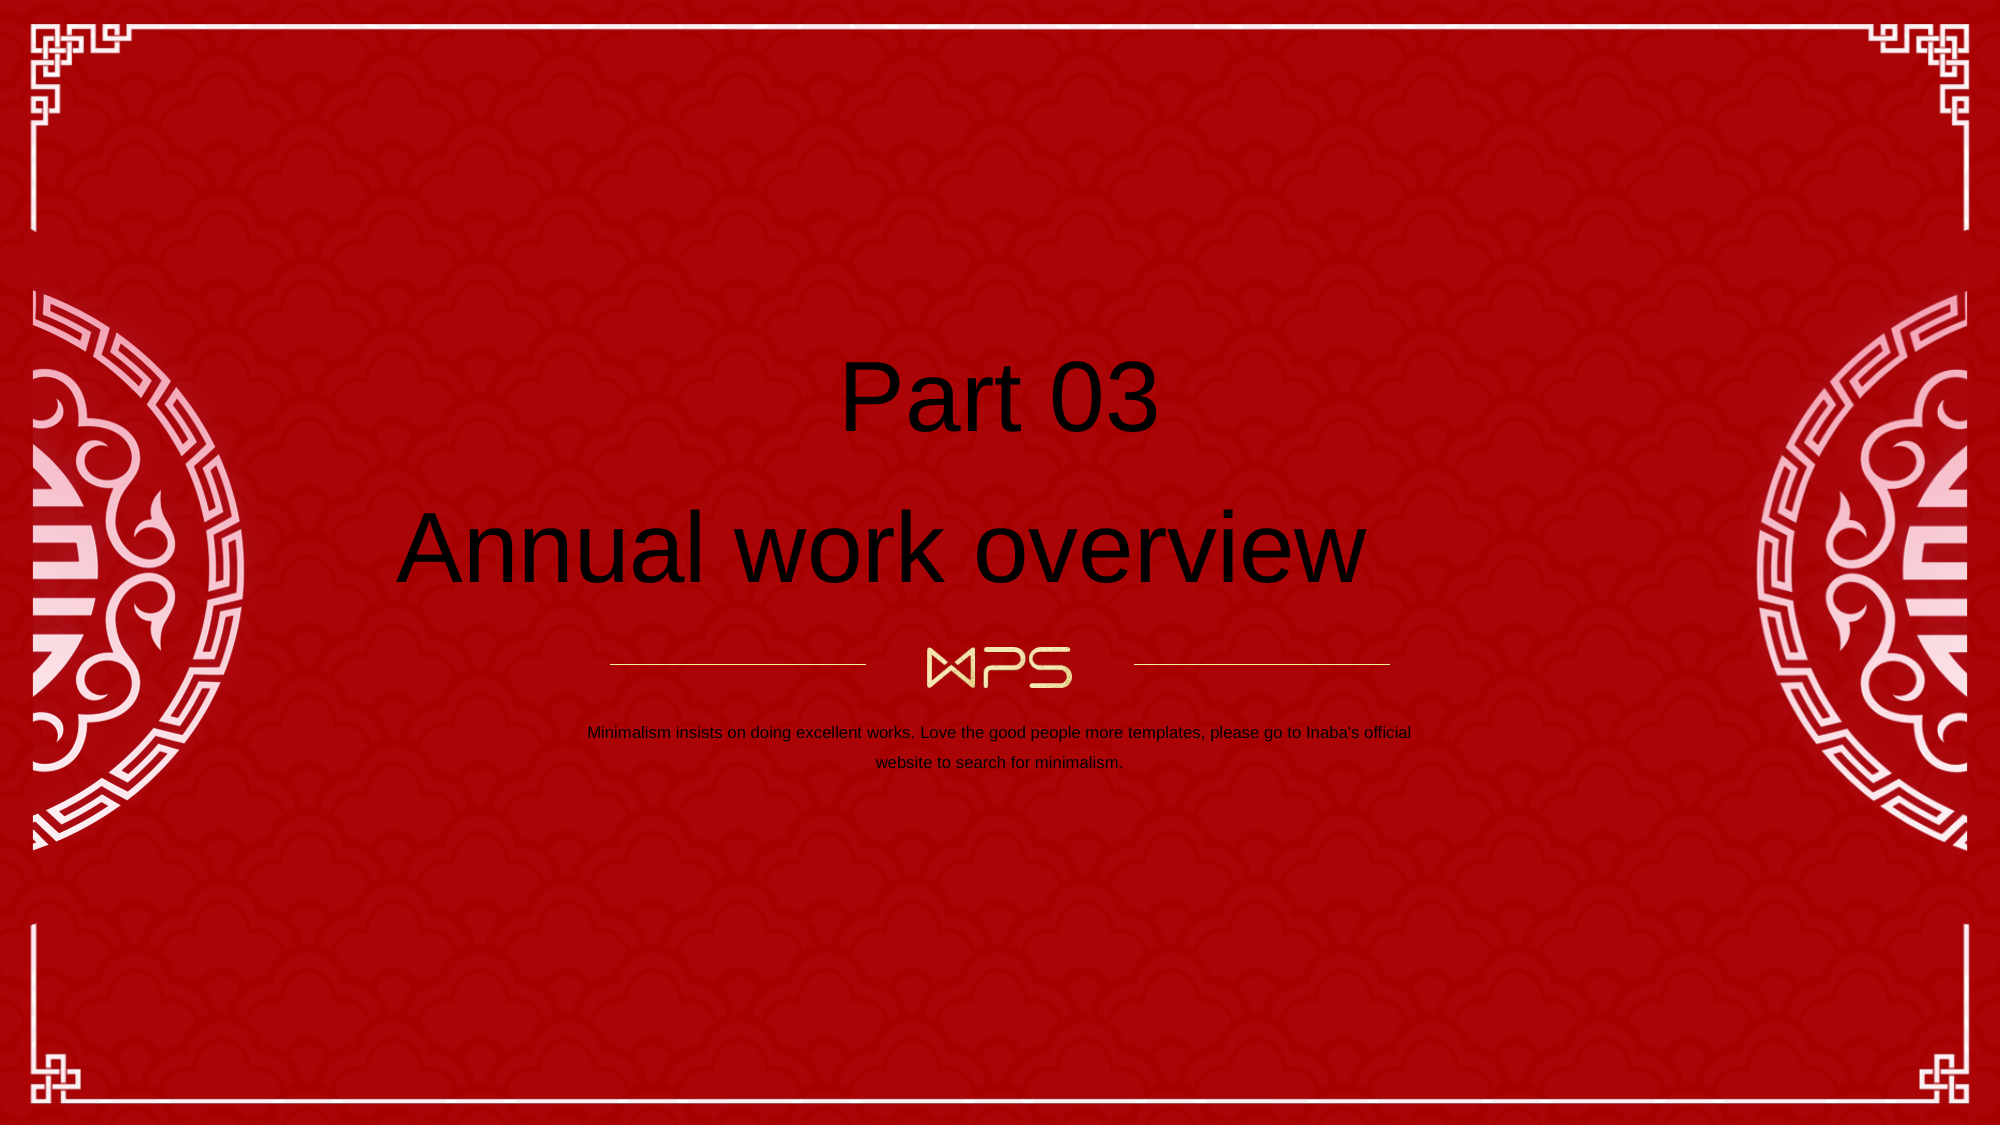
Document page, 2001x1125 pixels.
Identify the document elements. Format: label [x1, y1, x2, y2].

picture [1648, 254, 1968, 871]
text_box [609, 647, 1390, 688]
text_box [0, 0, 2000, 1125]
picture [32, 254, 351, 871]
